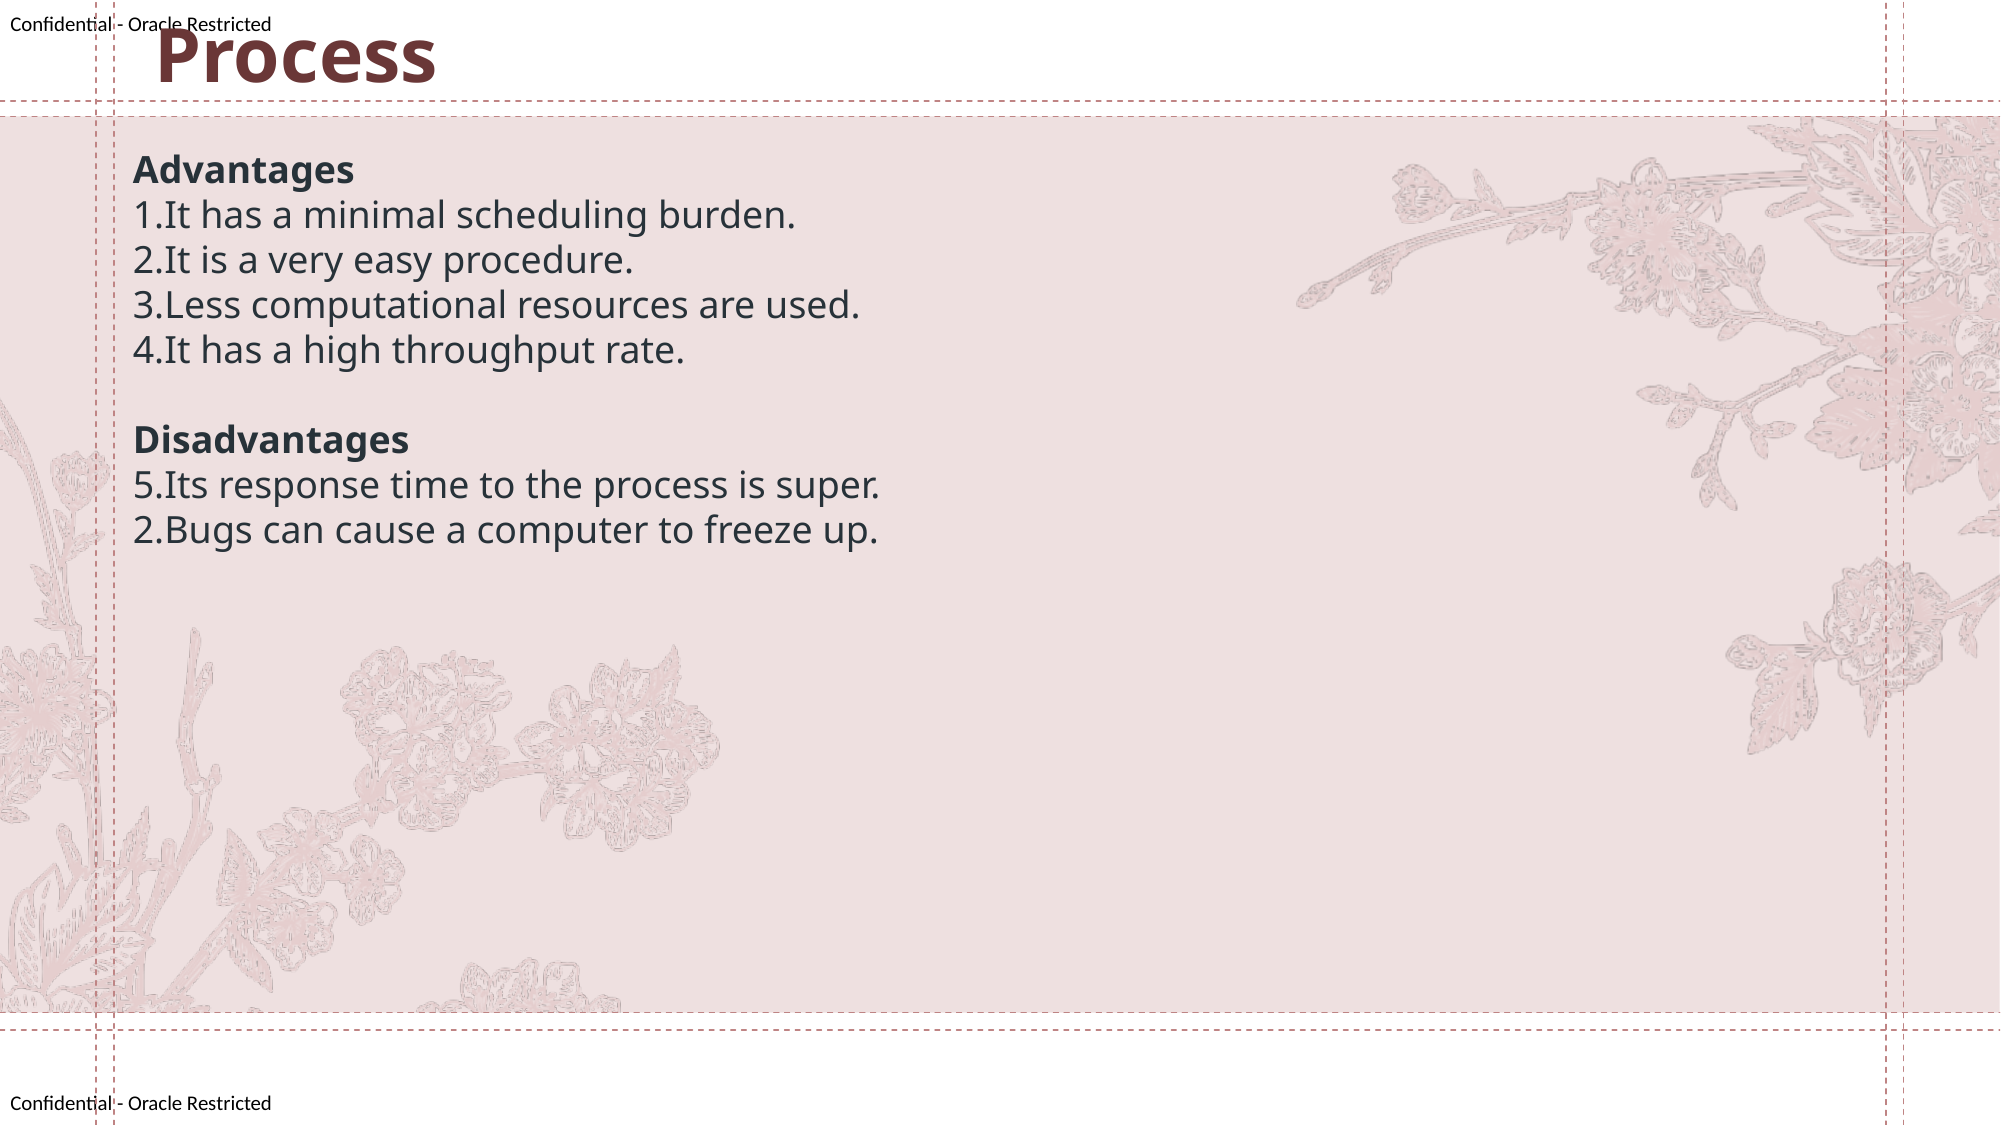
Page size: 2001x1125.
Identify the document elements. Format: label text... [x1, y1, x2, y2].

picture [0, 297, 778, 1013]
text_box Advantages It has a minimal scheduling burden. It is a very easy procedure. Less computational resources are used. It has a high throughput rate. Disadvantages Its response time to the process is super. Bugs can cause a computer to freeze up. [118, 138, 1120, 604]
picture [1240, 116, 2000, 873]
text_box Process [139, 0, 1141, 105]
